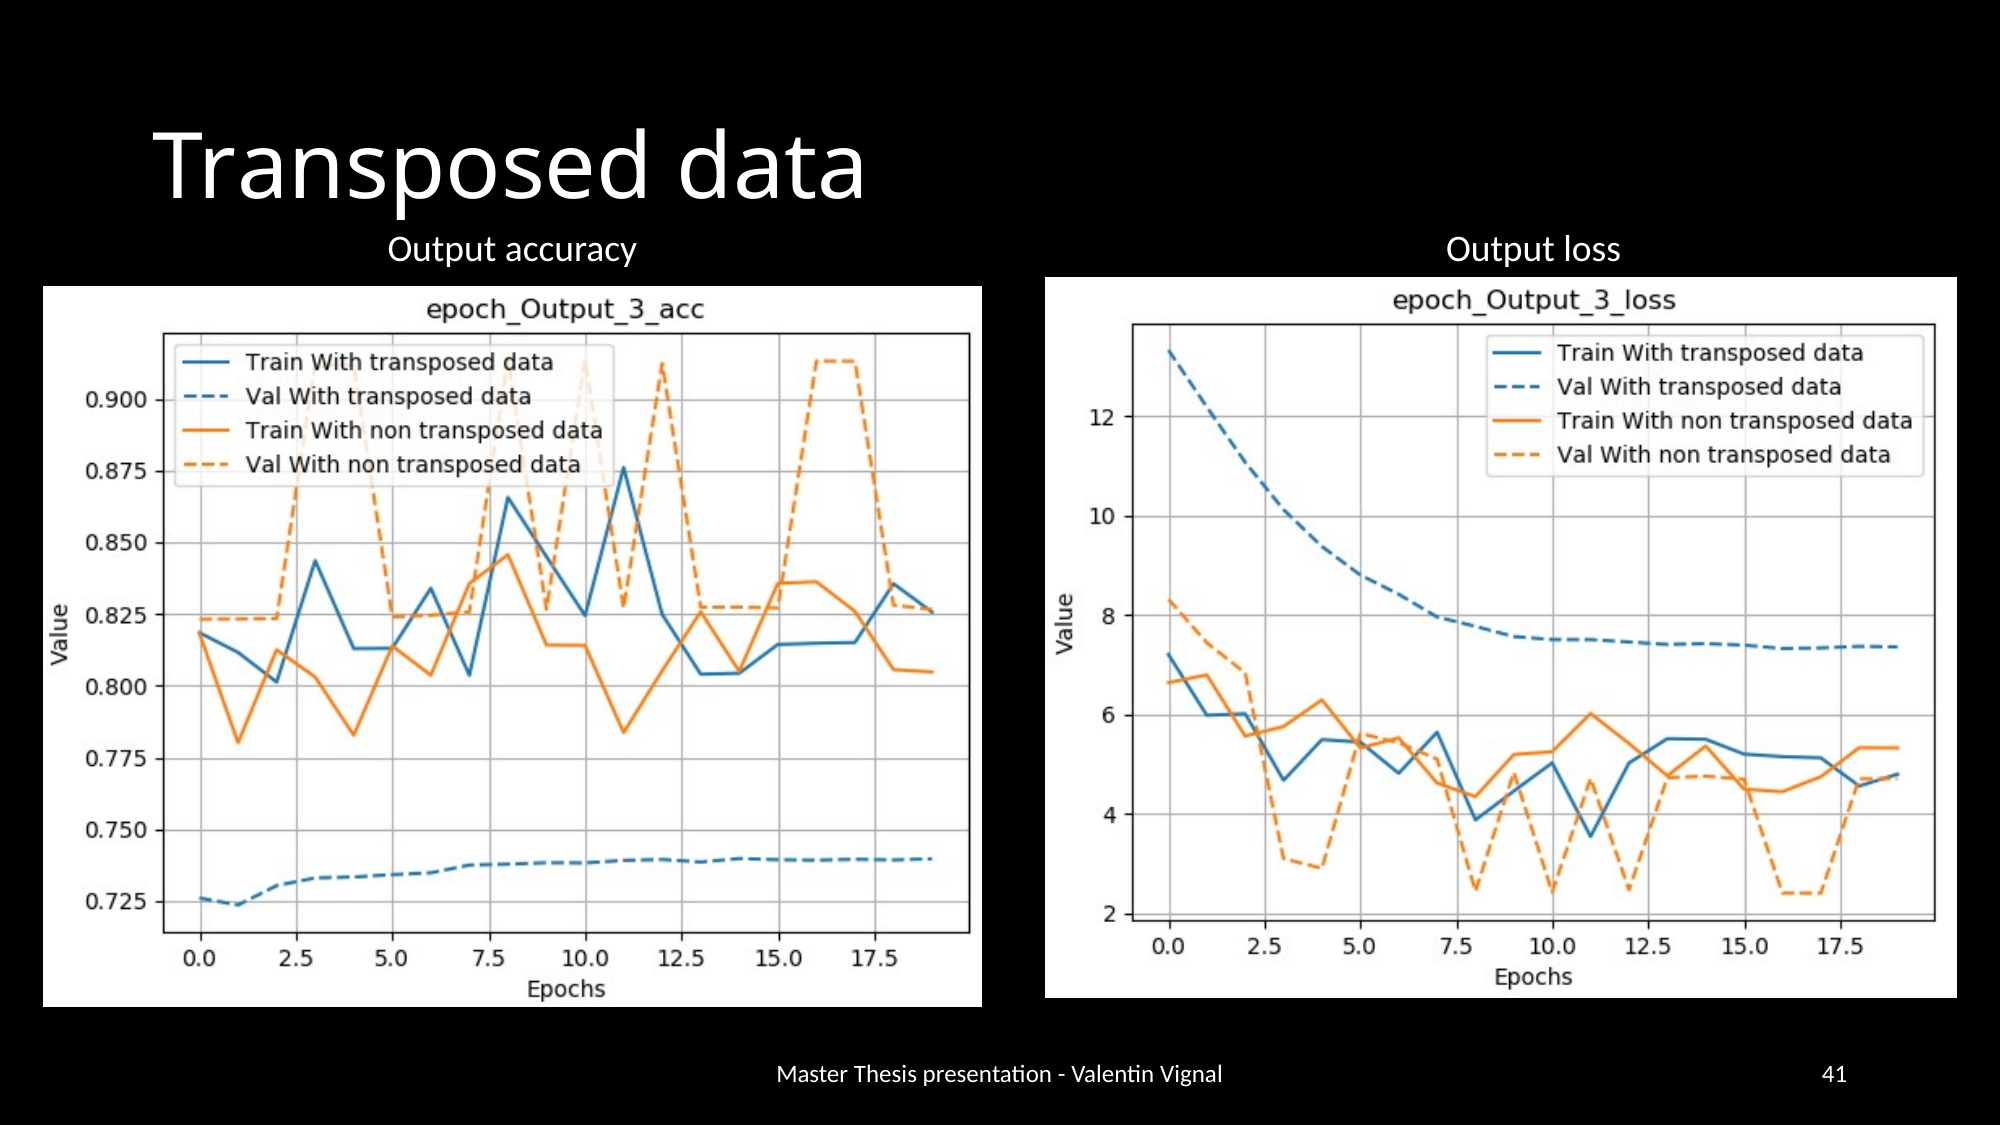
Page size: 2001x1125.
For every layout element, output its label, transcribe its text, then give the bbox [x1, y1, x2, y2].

picture [1045, 277, 1957, 998]
title Transposed data [137, 59, 1863, 278]
picture [43, 286, 982, 1007]
text_box Output loss [1431, 216, 1637, 277]
slide_number 41 [1412, 1042, 1863, 1103]
text_box Output accuracy [372, 216, 653, 277]
footer Master Thesis presentation - Valentin Vignal [662, 1042, 1338, 1103]
